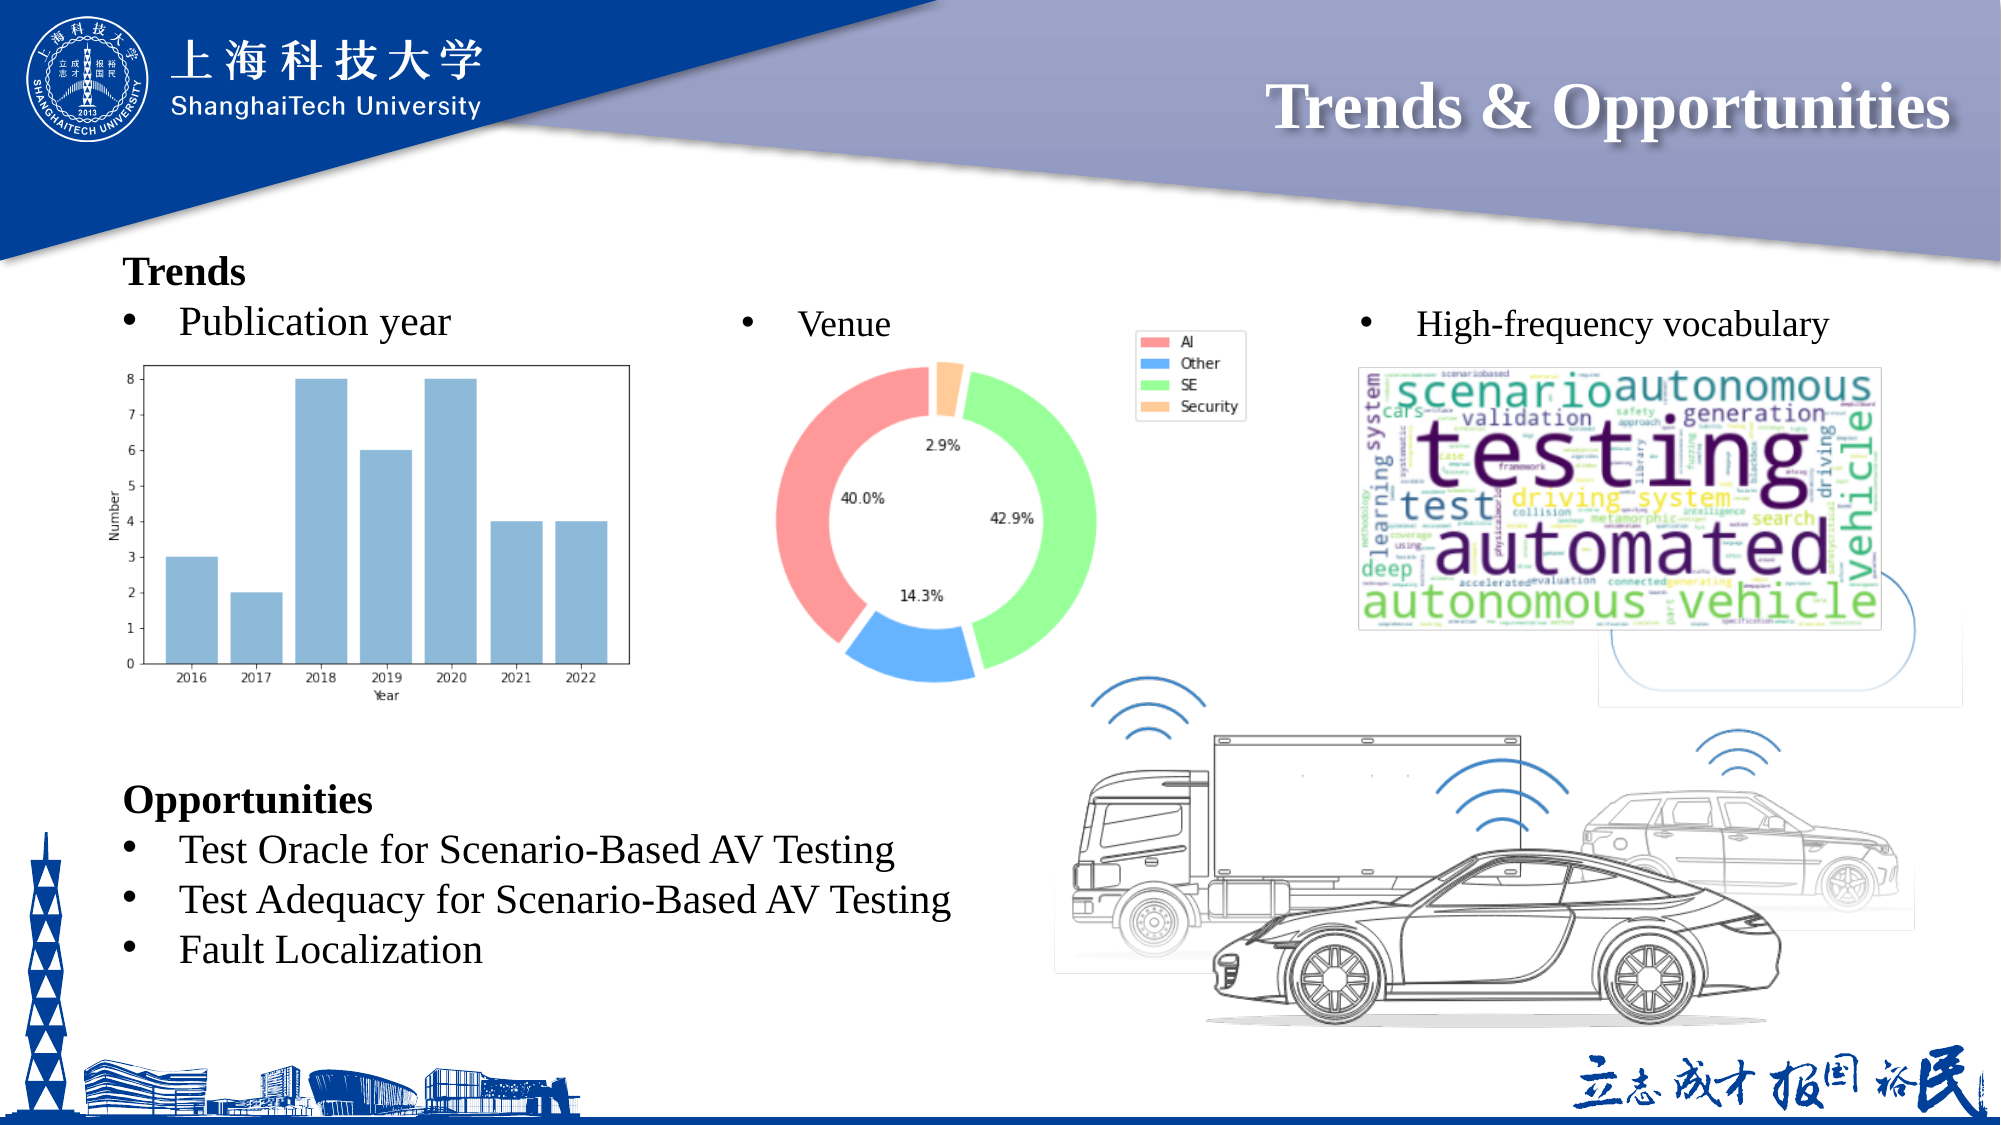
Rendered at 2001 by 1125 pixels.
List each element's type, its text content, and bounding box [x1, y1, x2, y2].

text_box High-frequency vocabulary [1345, 291, 1893, 316]
text_box Trends Publication year [107, 236, 655, 351]
text_box Venue [726, 291, 1274, 352]
picture [95, 316, 1998, 1075]
text_box Opportunities Test Oracle for Scenario-Based AV Testing Test Adequacy for Scenario-Based AV Testing Fault Localization [107, 763, 1000, 979]
title Trends & Opportunities [242, 0, 1968, 215]
